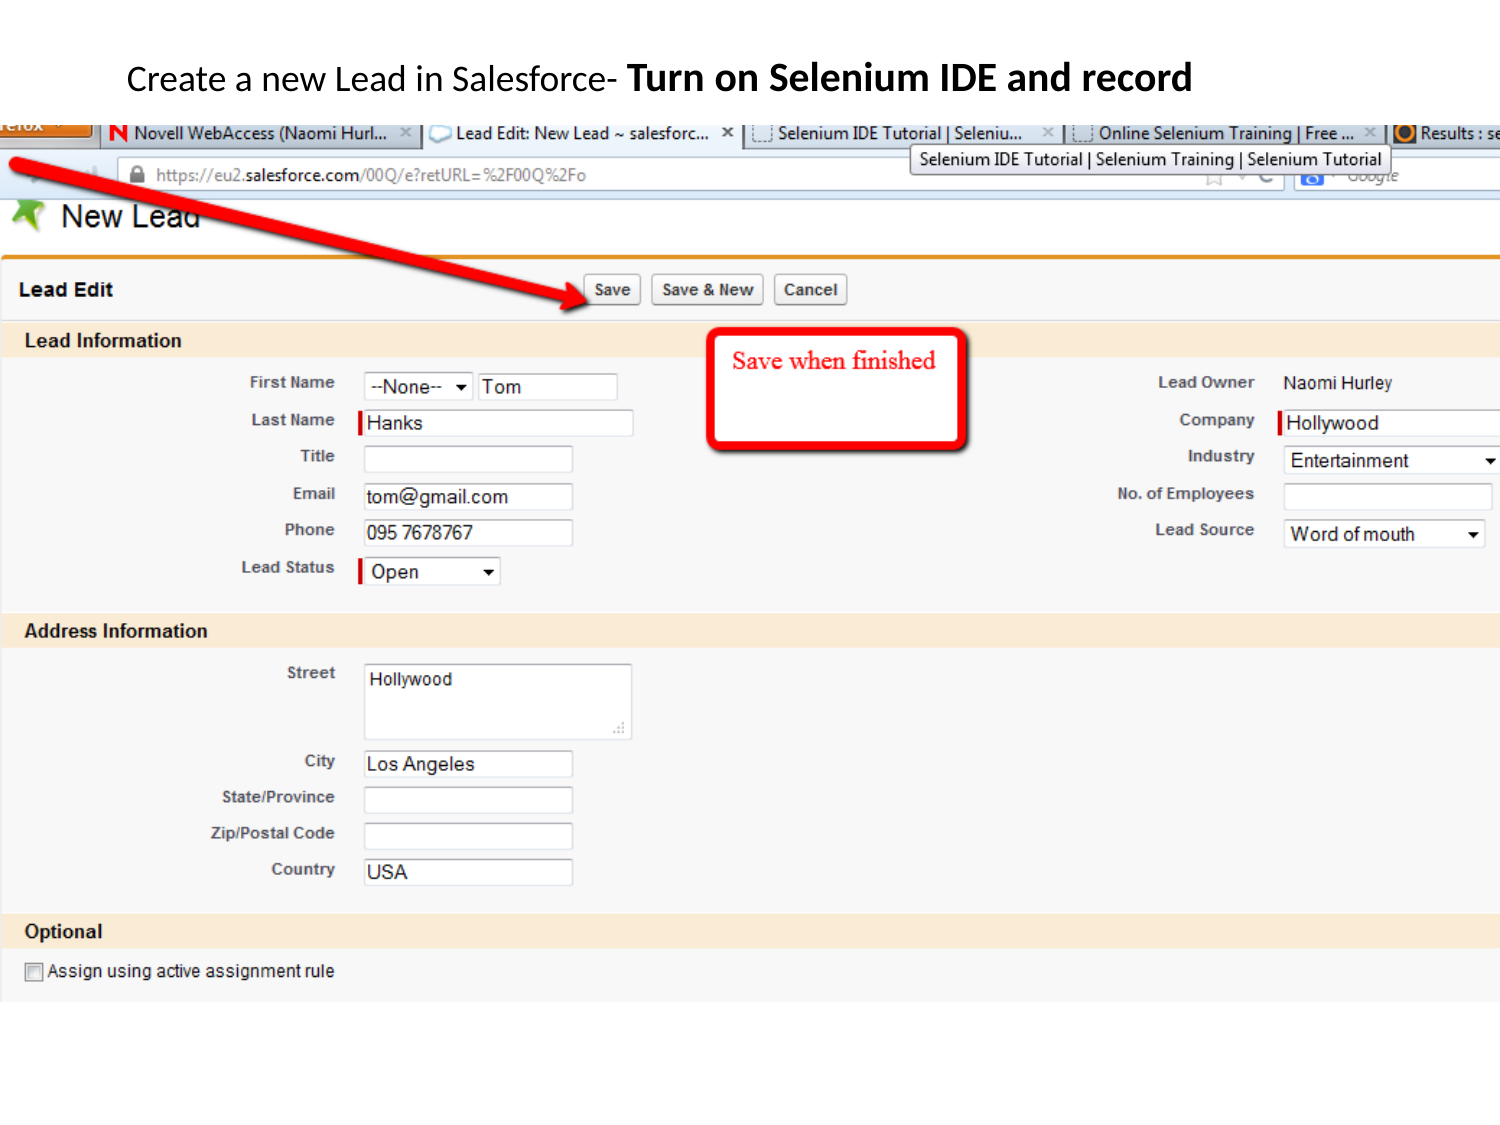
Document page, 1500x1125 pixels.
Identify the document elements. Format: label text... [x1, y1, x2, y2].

text_box Create a new Lead in Salesforce- Turn on Selenium IDE and record [112, 42, 1235, 108]
picture [0, 125, 1500, 1002]
